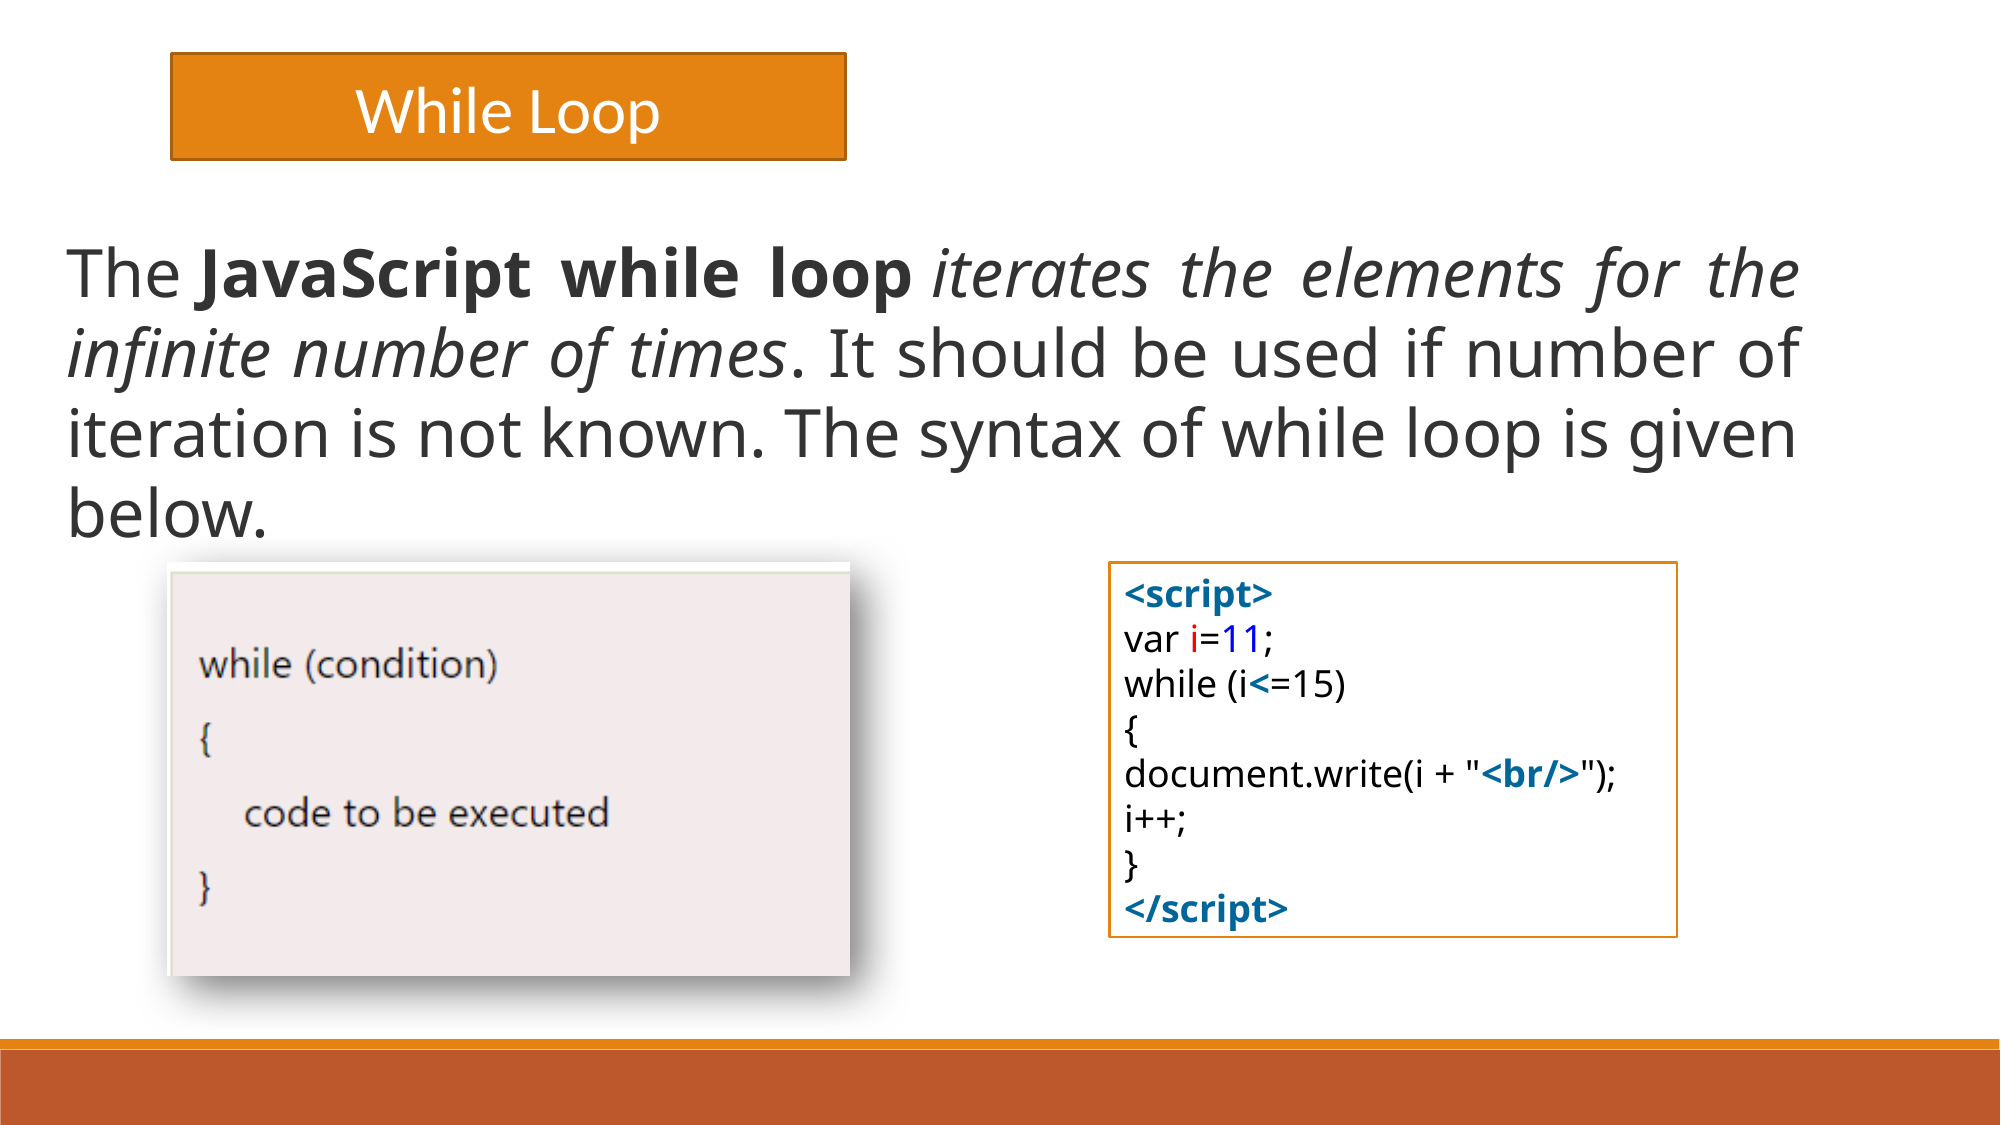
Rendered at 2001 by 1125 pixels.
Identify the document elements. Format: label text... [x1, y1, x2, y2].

text_box The JavaScript while loop iterates the elements for the infinite number of times. It should be used if number of iteration is not known. The syntax of while loop is given below. [51, 223, 1817, 559]
text_box While Loop [170, 52, 847, 161]
picture [166, 561, 851, 977]
text_box <script> var i=11; while (i<=15) { document.write(i + "<br/>"); i++; } </script> [1108, 561, 1678, 938]
